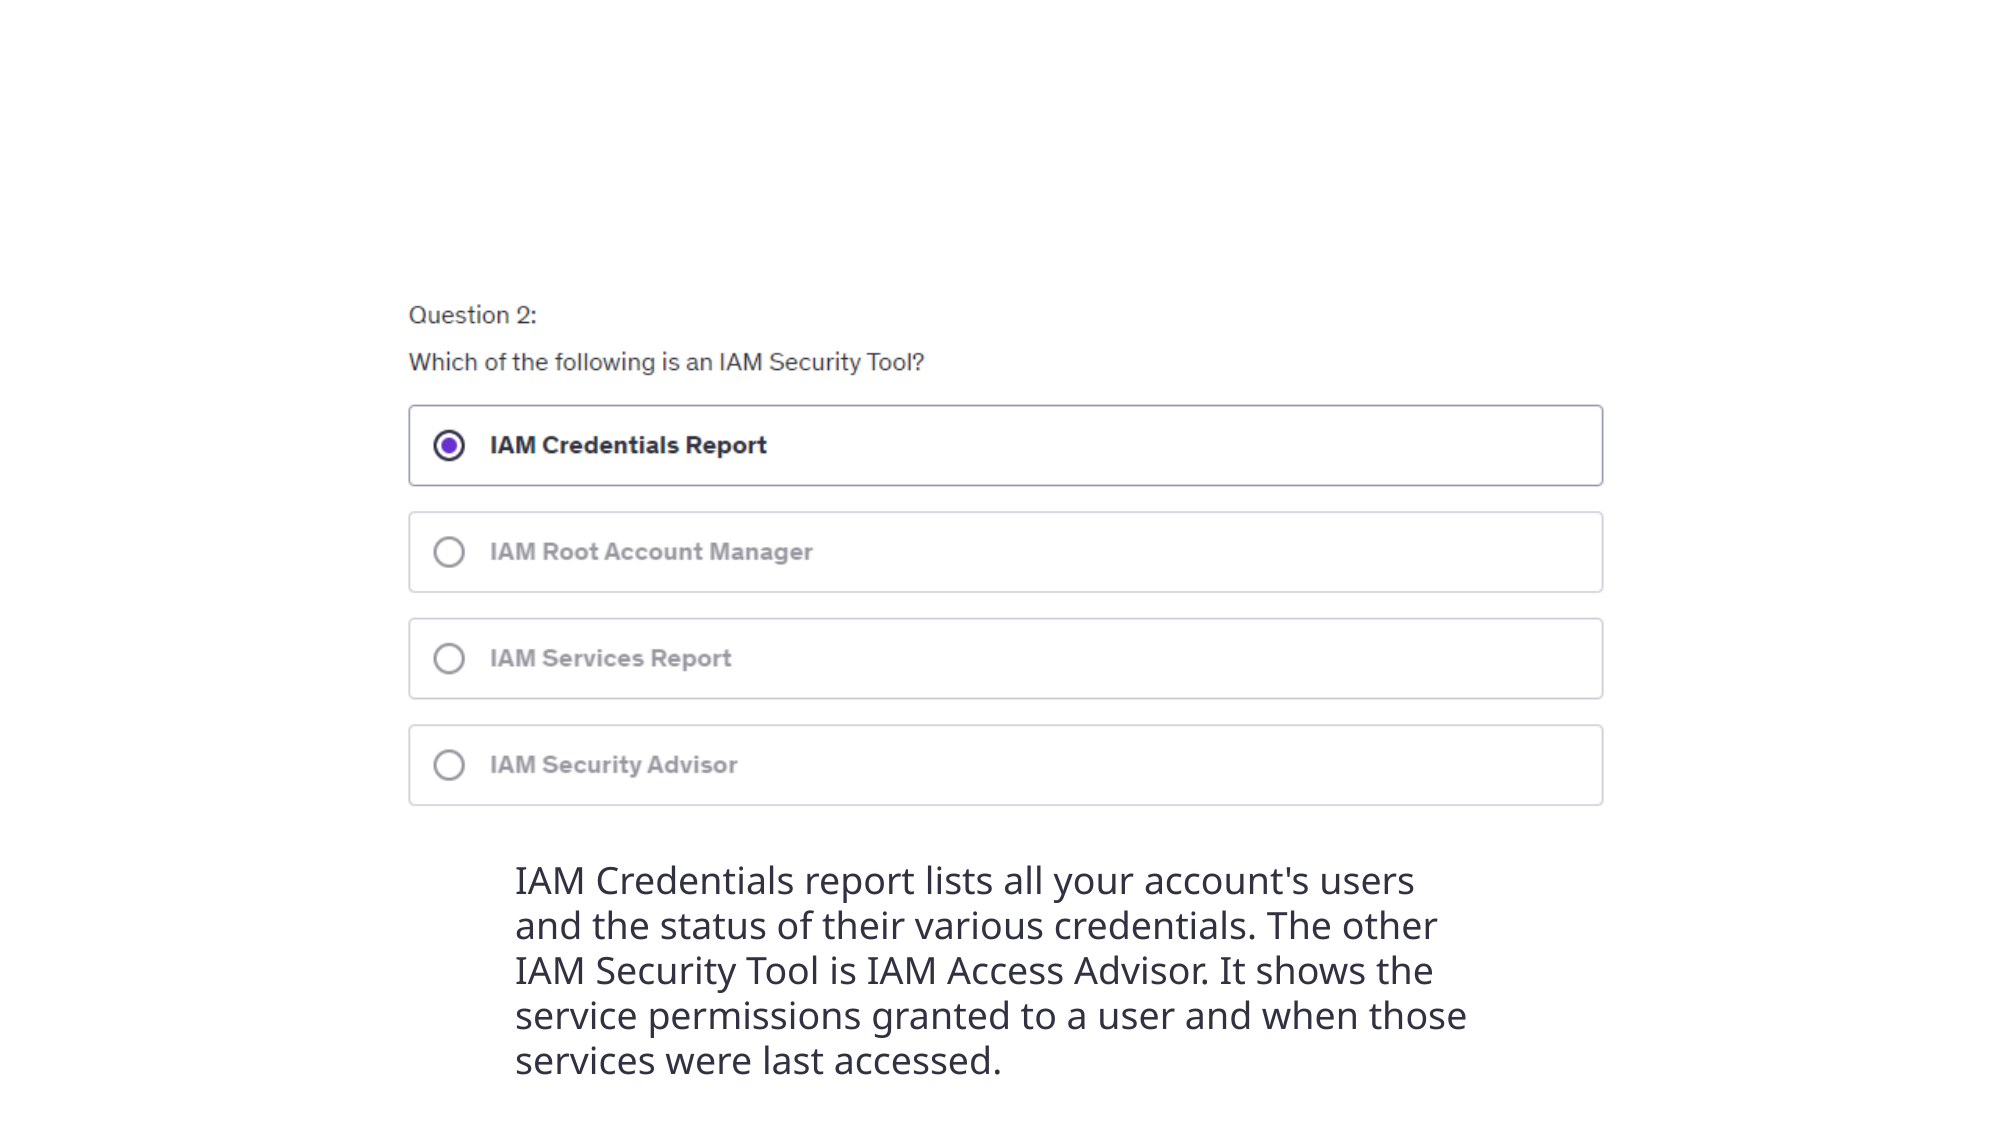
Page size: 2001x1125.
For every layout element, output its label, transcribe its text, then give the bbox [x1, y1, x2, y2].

text_box IAM Credentials report lists all your account's users and the status of their various credentials. The other IAM Security Tool is IAM Access Advisor. It shows the service permissions granted to a user and when those services were last accessed. [500, 850, 1500, 1125]
picture [365, 275, 1635, 850]
